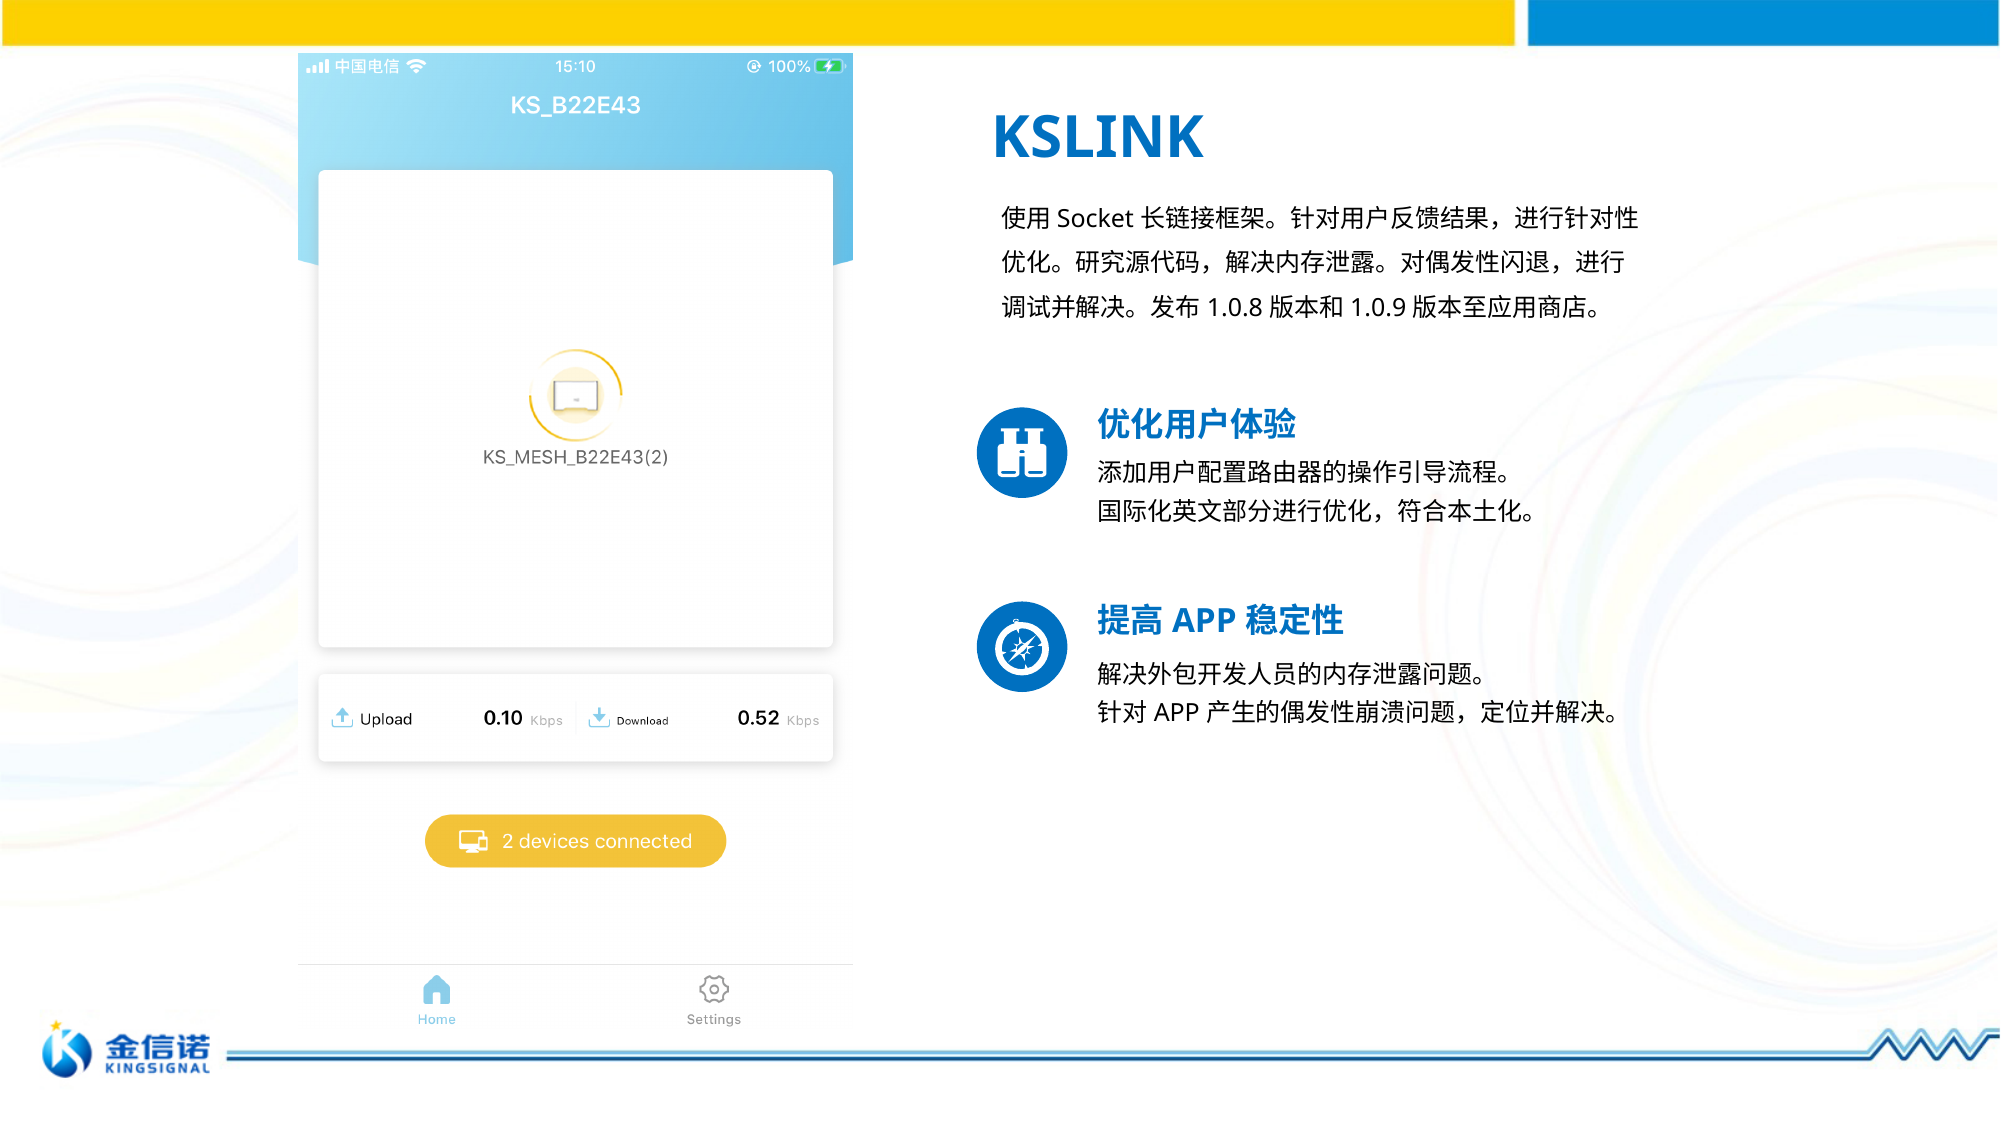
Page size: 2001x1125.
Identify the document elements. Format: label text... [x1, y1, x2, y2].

text_box 优化用户体验 [1097, 407, 1594, 448]
text_box 添加用户配置路由器的操作引导流程。 国际化英文部分进行优化，符合本土化。 [1097, 447, 1737, 569]
text_box [975, 406, 1069, 499]
text_box [995, 618, 1049, 676]
text_box [975, 600, 1069, 694]
text_box 解决外包开发人员的内存泄露问题。 针对APP产生的偶发性崩溃问题，定位并解决。 [1097, 649, 1737, 770]
text_box KSLINK [976, 92, 1750, 177]
text_box [997, 428, 1047, 478]
picture [0, 0, 2001, 1125]
text_box 提高APP稳定性 [1097, 603, 1737, 635]
text_box 使用Socket长链接框架。针对用户反馈结果，进行针对性优化。研究源代码，解决内存泄露。对偶发性闪退，进行调试并解决。发布1.0.8版本和1.0.9版本至应用商店。 [986, 179, 1663, 330]
